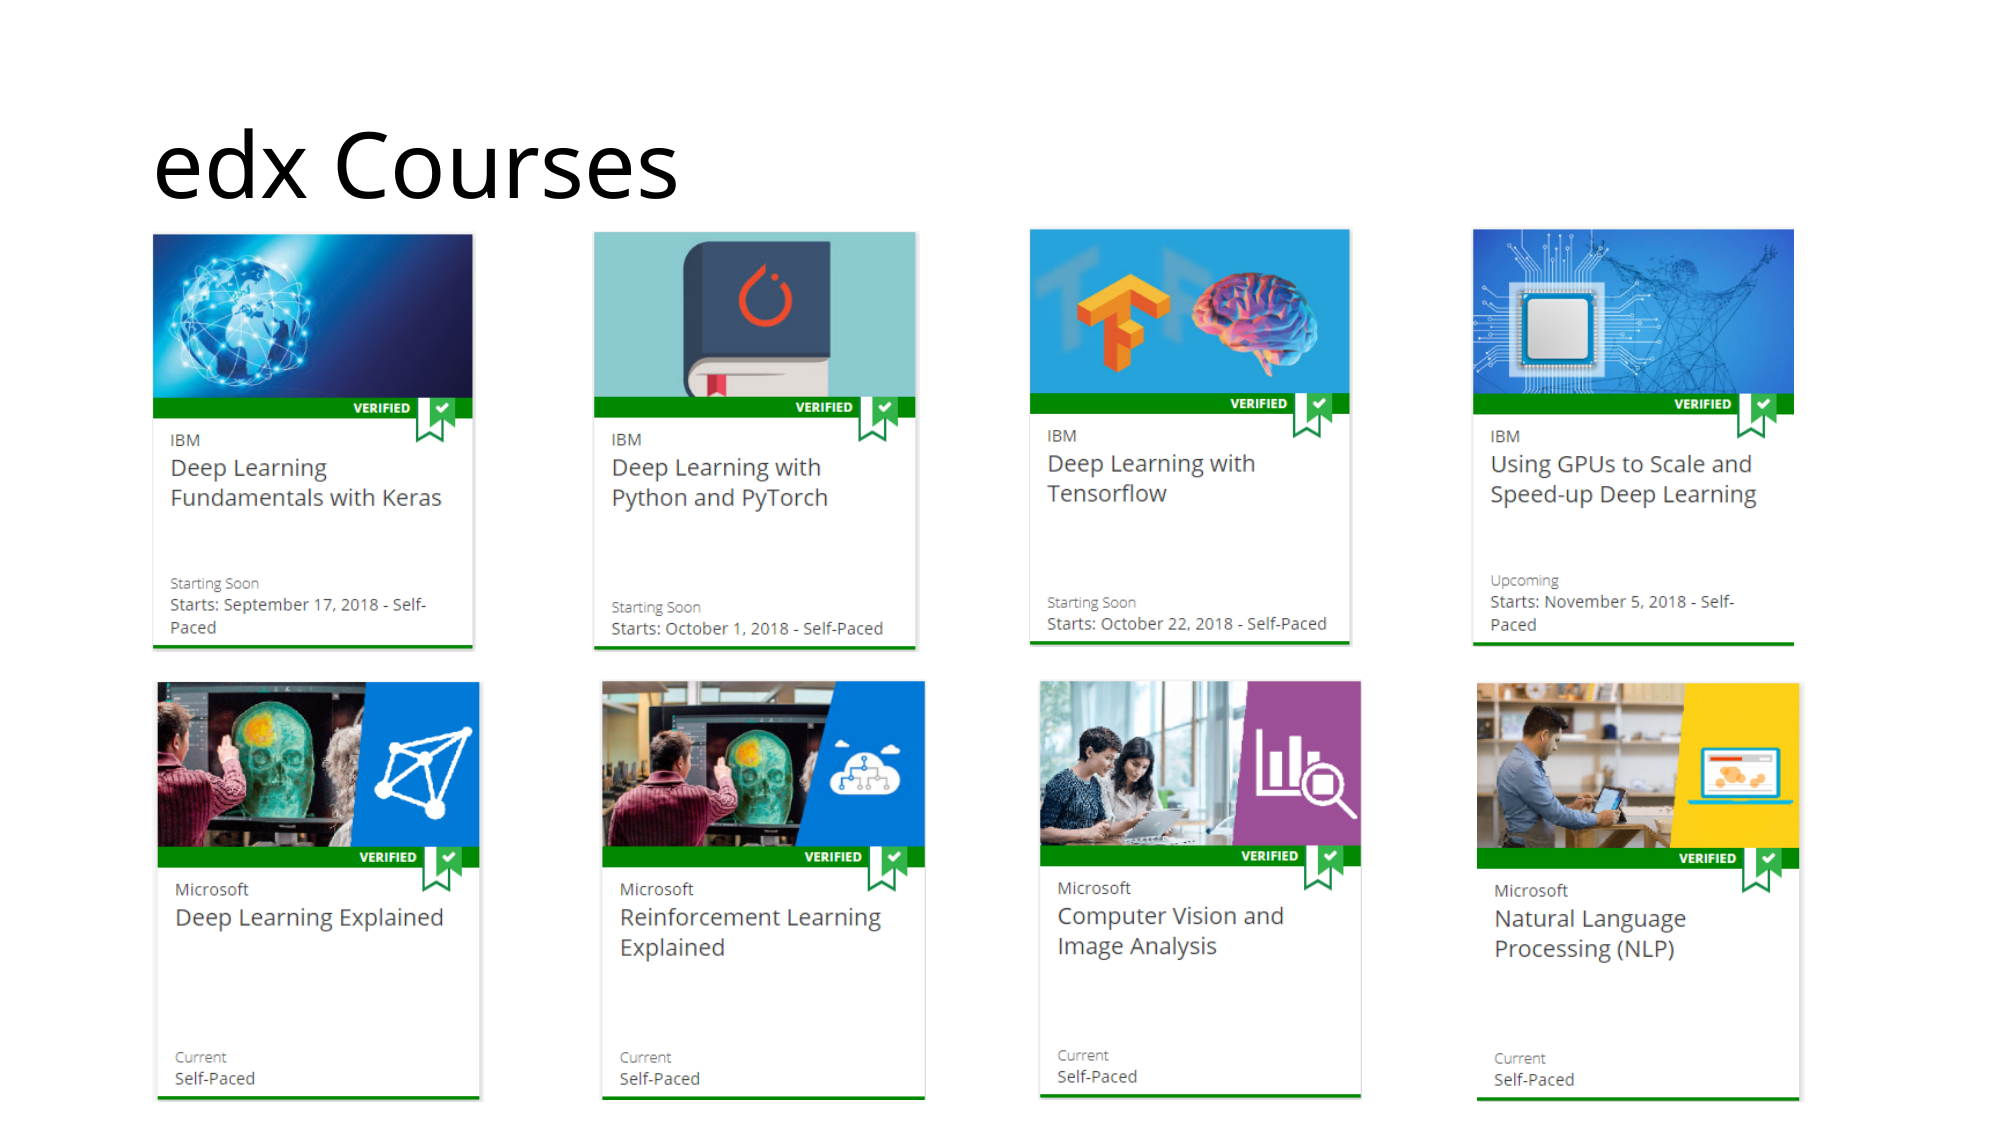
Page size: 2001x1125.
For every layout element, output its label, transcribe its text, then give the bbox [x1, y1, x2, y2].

picture [1038, 679, 1362, 1100]
picture [1471, 226, 1794, 647]
picture [152, 681, 484, 1102]
picture [591, 231, 920, 652]
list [152, 231, 476, 652]
picture [1477, 681, 1805, 1102]
picture [599, 679, 926, 1100]
title edx Courses [137, 59, 1863, 278]
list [1029, 226, 1353, 647]
